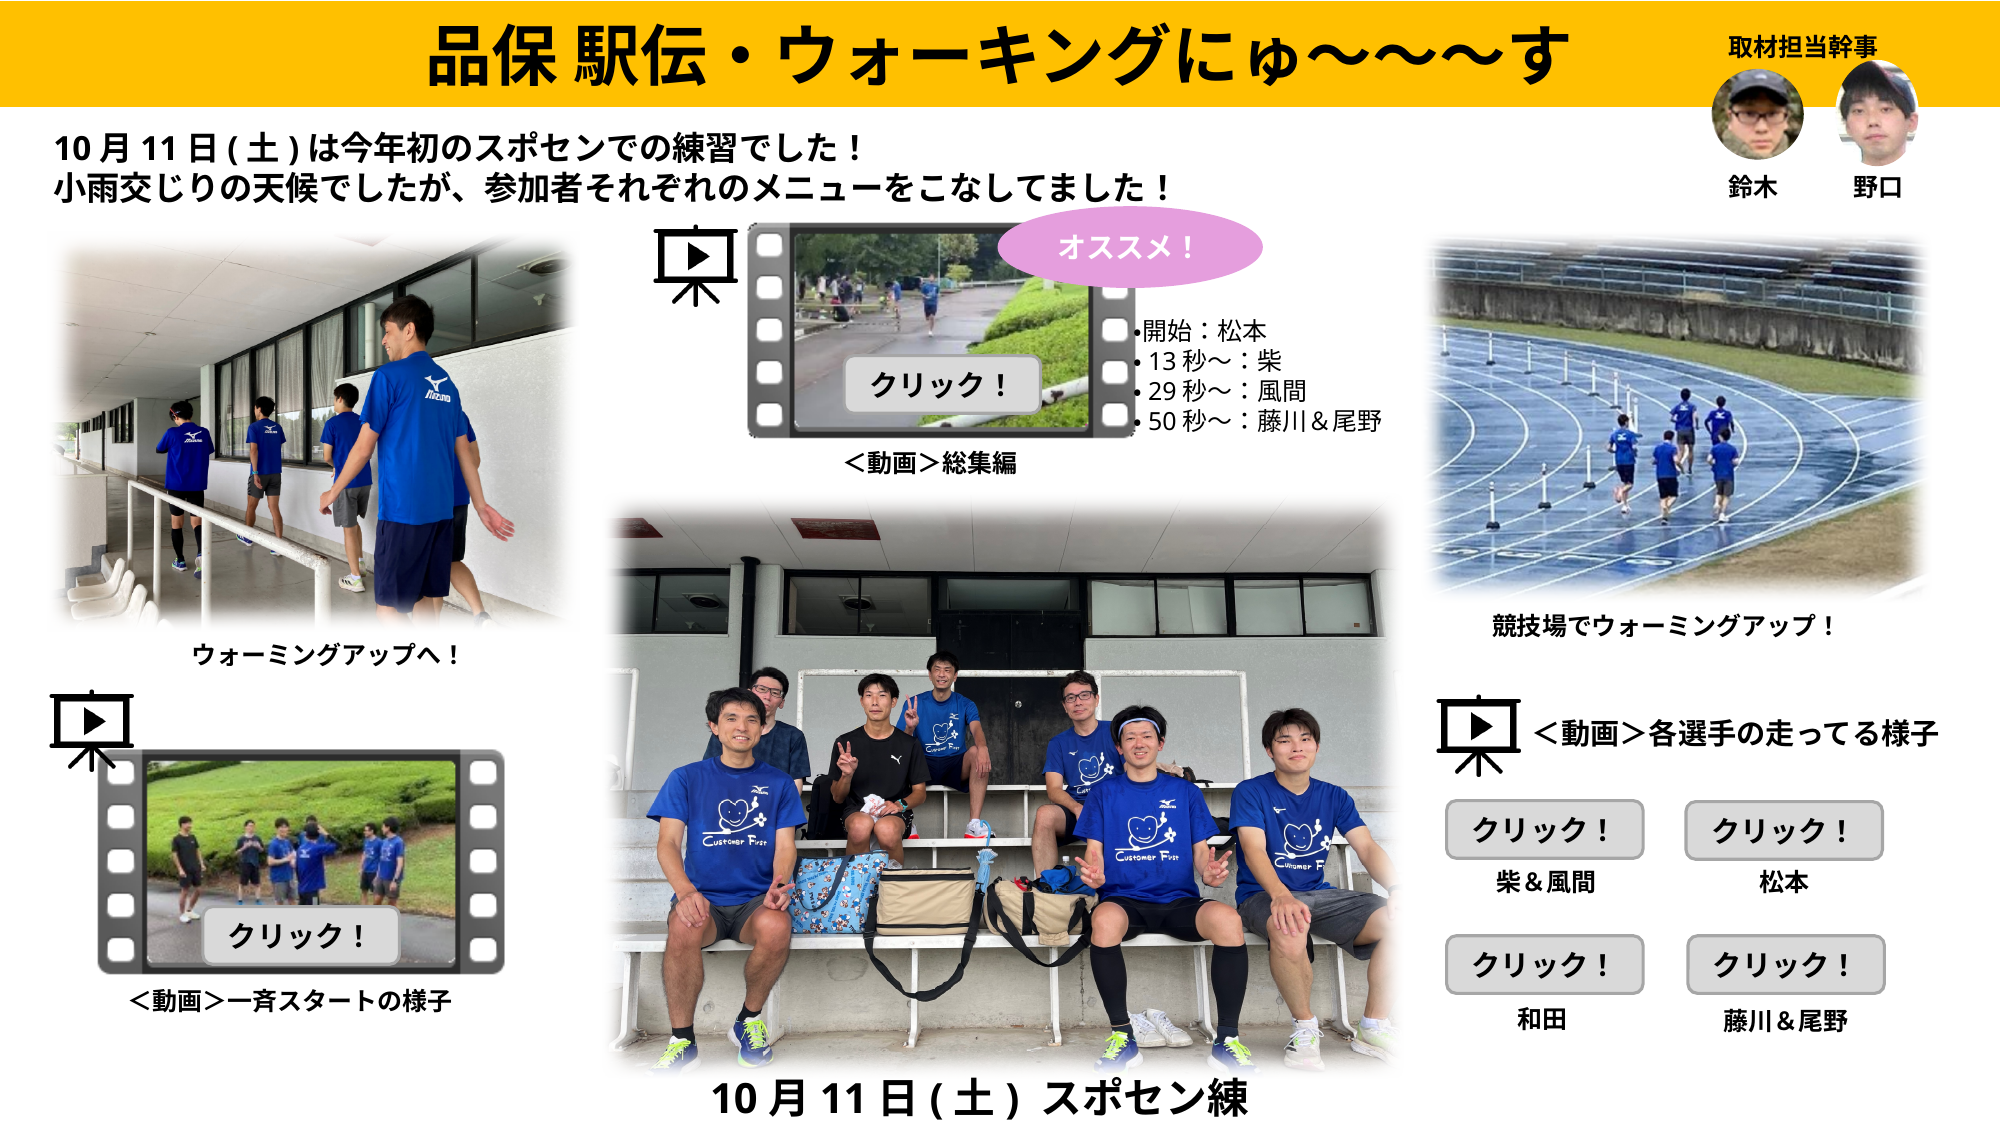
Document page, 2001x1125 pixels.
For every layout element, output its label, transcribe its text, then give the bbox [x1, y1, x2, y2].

text_box 和田 [1446, 996, 1640, 1041]
text_box 松本 [1687, 859, 1881, 904]
text_box 鈴木 野口 [1700, 163, 1932, 209]
text_box ＜動画＞各選手の走ってる様子 [1533, 707, 2000, 758]
picture [1834, 59, 1920, 167]
text_box オススメ！ [1081, 206, 1263, 288]
text_box ＜動画＞一斉スタートの様子 [91, 982, 490, 1023]
text_box 10月11日(土)は今年初のスポセンでの練習でした！ 小雨交じりの天候でしたが、参加者それぞれのメニューをこなしてました！ [38, 120, 1962, 215]
picture [1711, 68, 1805, 161]
text_box 藤川＆尾野 [1689, 997, 1883, 1043]
text_box ウォーミングアップへ！ [70, 631, 588, 677]
picture [641, 209, 1146, 443]
text_box 柴＆風間 [1450, 859, 1644, 904]
text_box ＜動画＞総集編 [821, 443, 1040, 485]
text_box 品保 駅伝・ウォーキングにゅ～～～す [0, 1, 2000, 107]
picture [1425, 681, 1533, 789]
text_box 競技場でウォーミングアップ！ [1405, 602, 1940, 648]
picture [602, 491, 1405, 1079]
text_box クリック！ [1445, 934, 1645, 995]
text_box 10月11日(土) スポセン練習 [674, 1079, 1285, 1125]
text_box クリック！ [1684, 800, 1885, 859]
picture [37, 676, 513, 982]
picture [46, 231, 582, 633]
picture [1420, 230, 1933, 604]
text_box クリック！ [1445, 799, 1645, 860]
text_box 取材担当幹事 [1700, 24, 1908, 69]
text_box ・開始：松本 ・13秒～：柴 ・29秒～：風間 ・50秒～：藤川＆尾野 [1146, 308, 1404, 443]
text_box クリック！ [1686, 934, 1886, 995]
